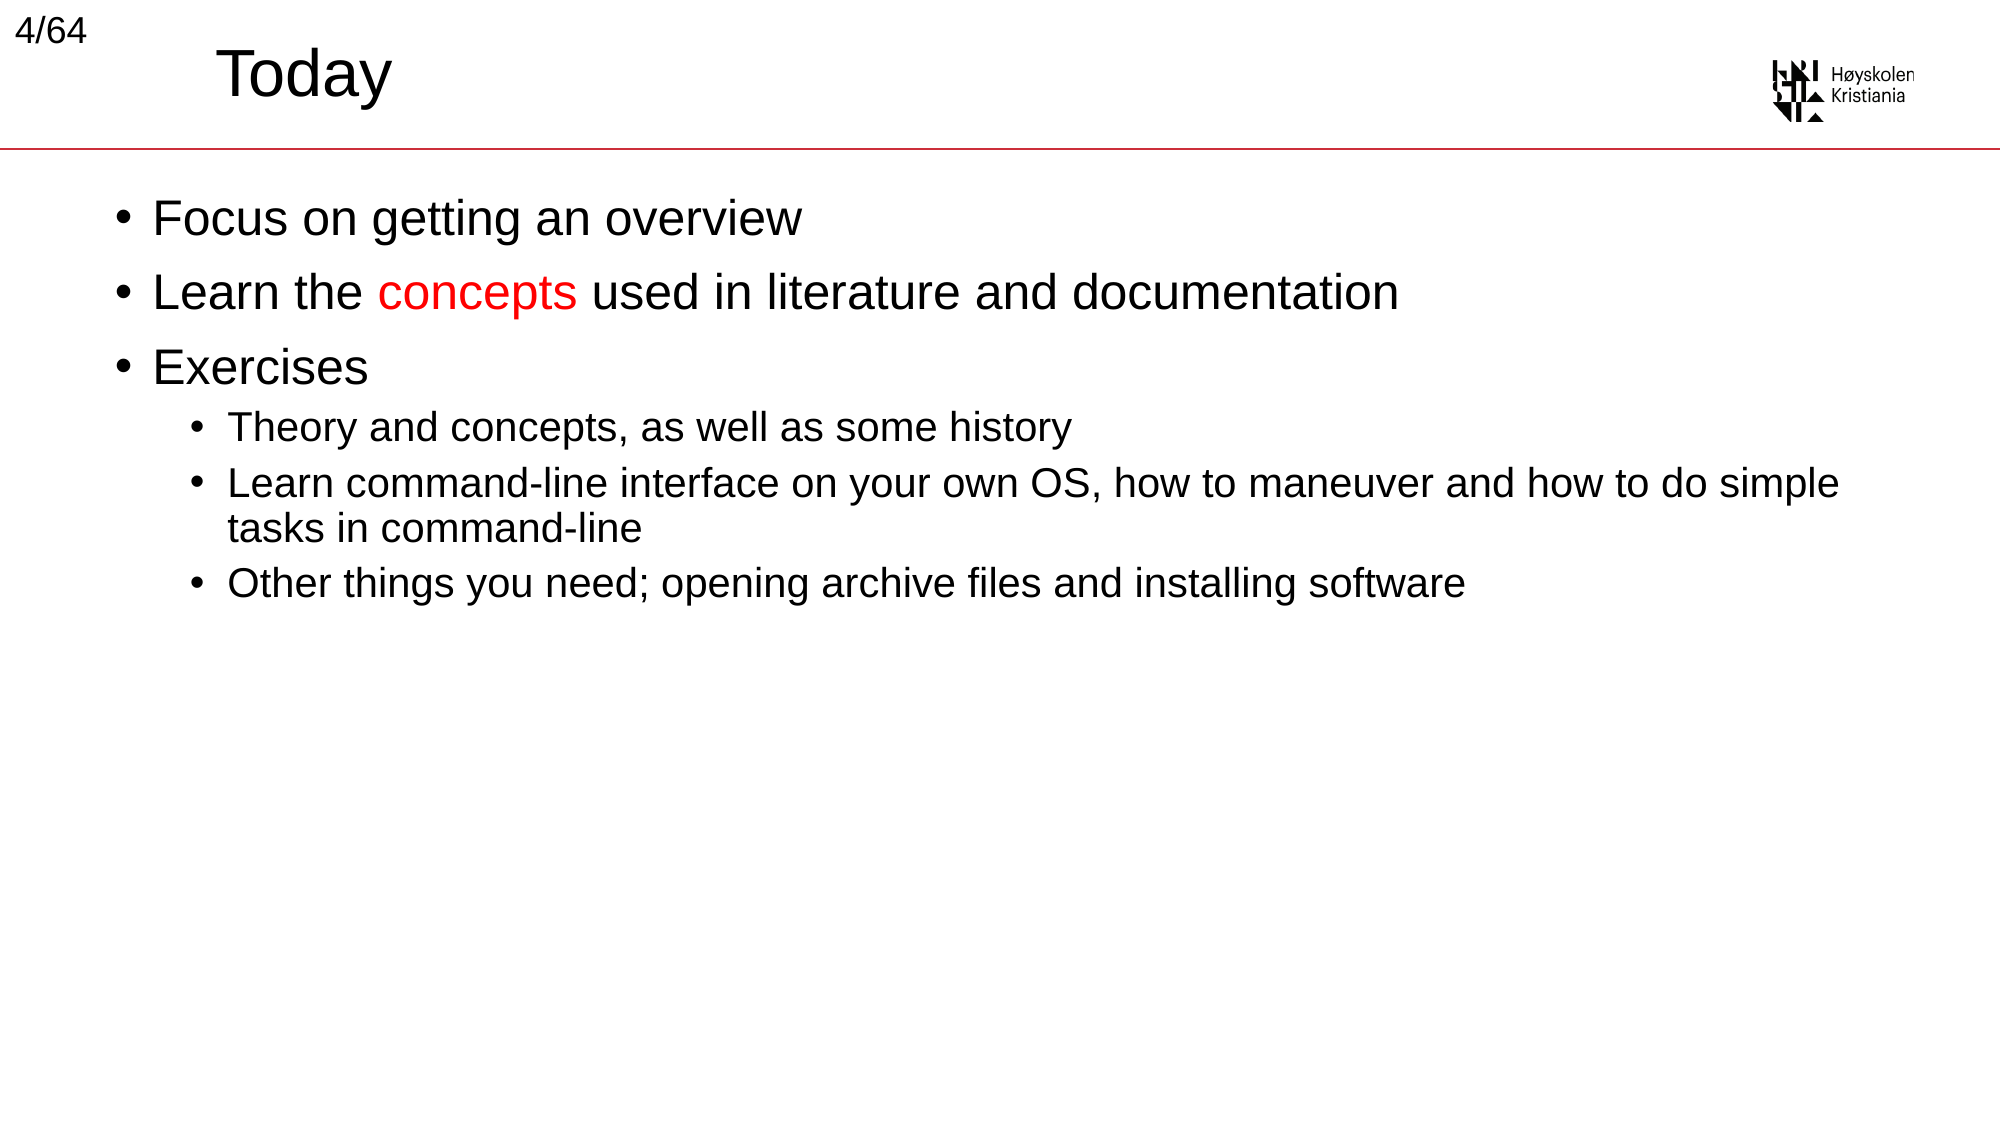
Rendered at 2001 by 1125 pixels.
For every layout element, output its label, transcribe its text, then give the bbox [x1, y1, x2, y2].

list Focus on getting an overview Learn the concepts used in literature and documentation Exercises Theory and concepts, as well as some history Learn command-line interface on your own OS, how to maneuver and how to do simple tasks in command-line Other things you need; opening archive files and installing software [99, 184, 1900, 1047]
title Today [200, 30, 1887, 135]
slide_number 4/64 [0, 0, 208, 74]
